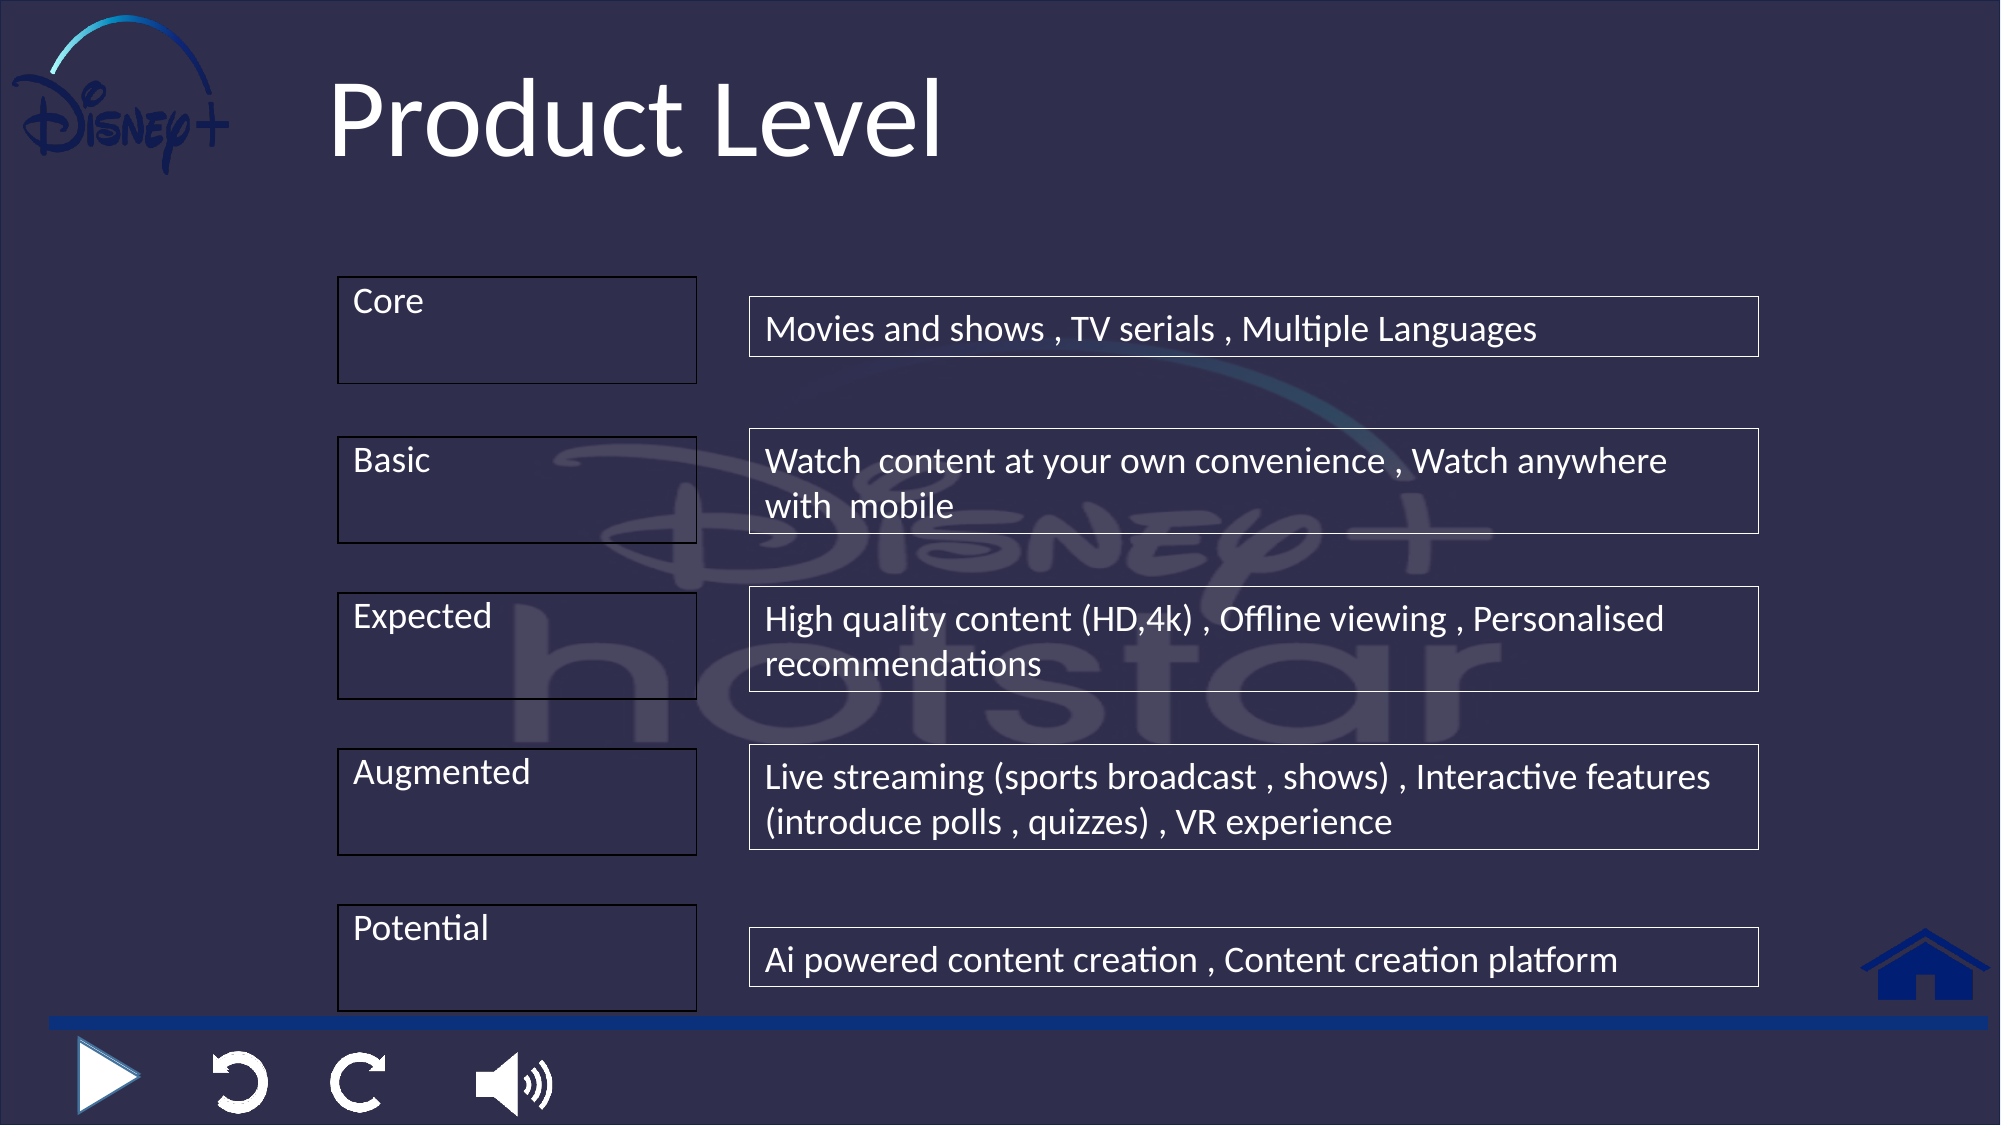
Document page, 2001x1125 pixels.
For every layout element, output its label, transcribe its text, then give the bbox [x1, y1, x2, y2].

table_header Expected [339, 594, 696, 698]
table_header Basic [339, 438, 696, 542]
picture [1849, 916, 2000, 1011]
text_box [77, 1038, 142, 1116]
picture [12, 15, 229, 175]
text_box Movies and shows , TV serials , Multiple Languages [749, 296, 1759, 357]
text_box Ai powered content creation , Content creation platform [749, 927, 1759, 987]
table_header Augmented [339, 750, 696, 854]
text_box [0, 0, 2000, 1125]
table_header Potential [339, 906, 696, 1010]
text_box Live streaming (sports broadcast , shows) , Interactive features (introduce polls , quizzes) , VR experience [749, 744, 1759, 850]
text_box Product Level [313, 36, 1687, 187]
text_box Watch content at your own convenience , Watch anywhere with mobile [749, 428, 1759, 534]
picture [472, 1038, 563, 1125]
text_box High quality content (HD,4k) , Offline viewing , Personalised recommendations [749, 586, 1759, 692]
table_header Core [339, 278, 696, 383]
picture [205, 1043, 280, 1121]
picture [322, 1044, 397, 1120]
